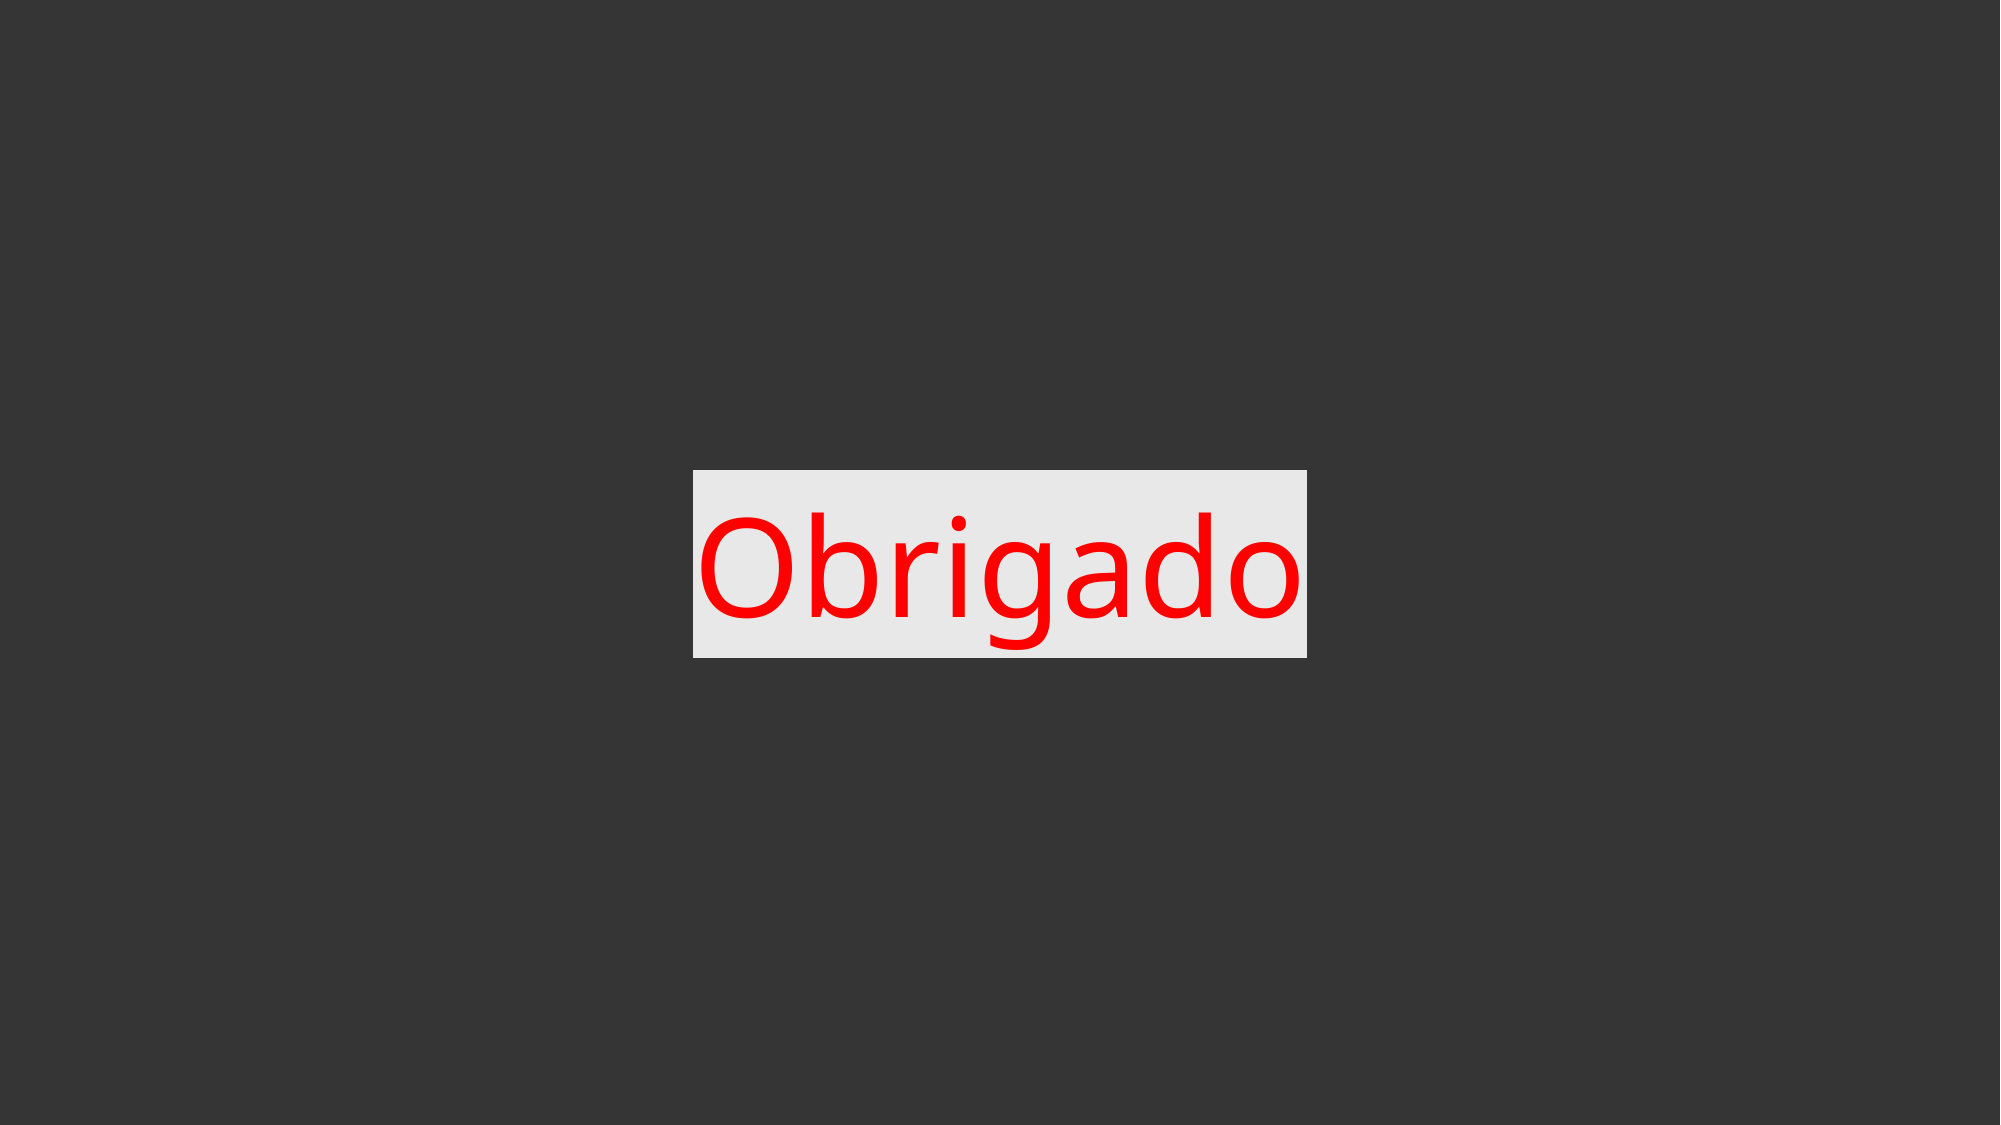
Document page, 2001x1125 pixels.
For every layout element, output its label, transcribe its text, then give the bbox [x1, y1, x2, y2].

text_box Obrigado [0, 0, 2000, 1125]
